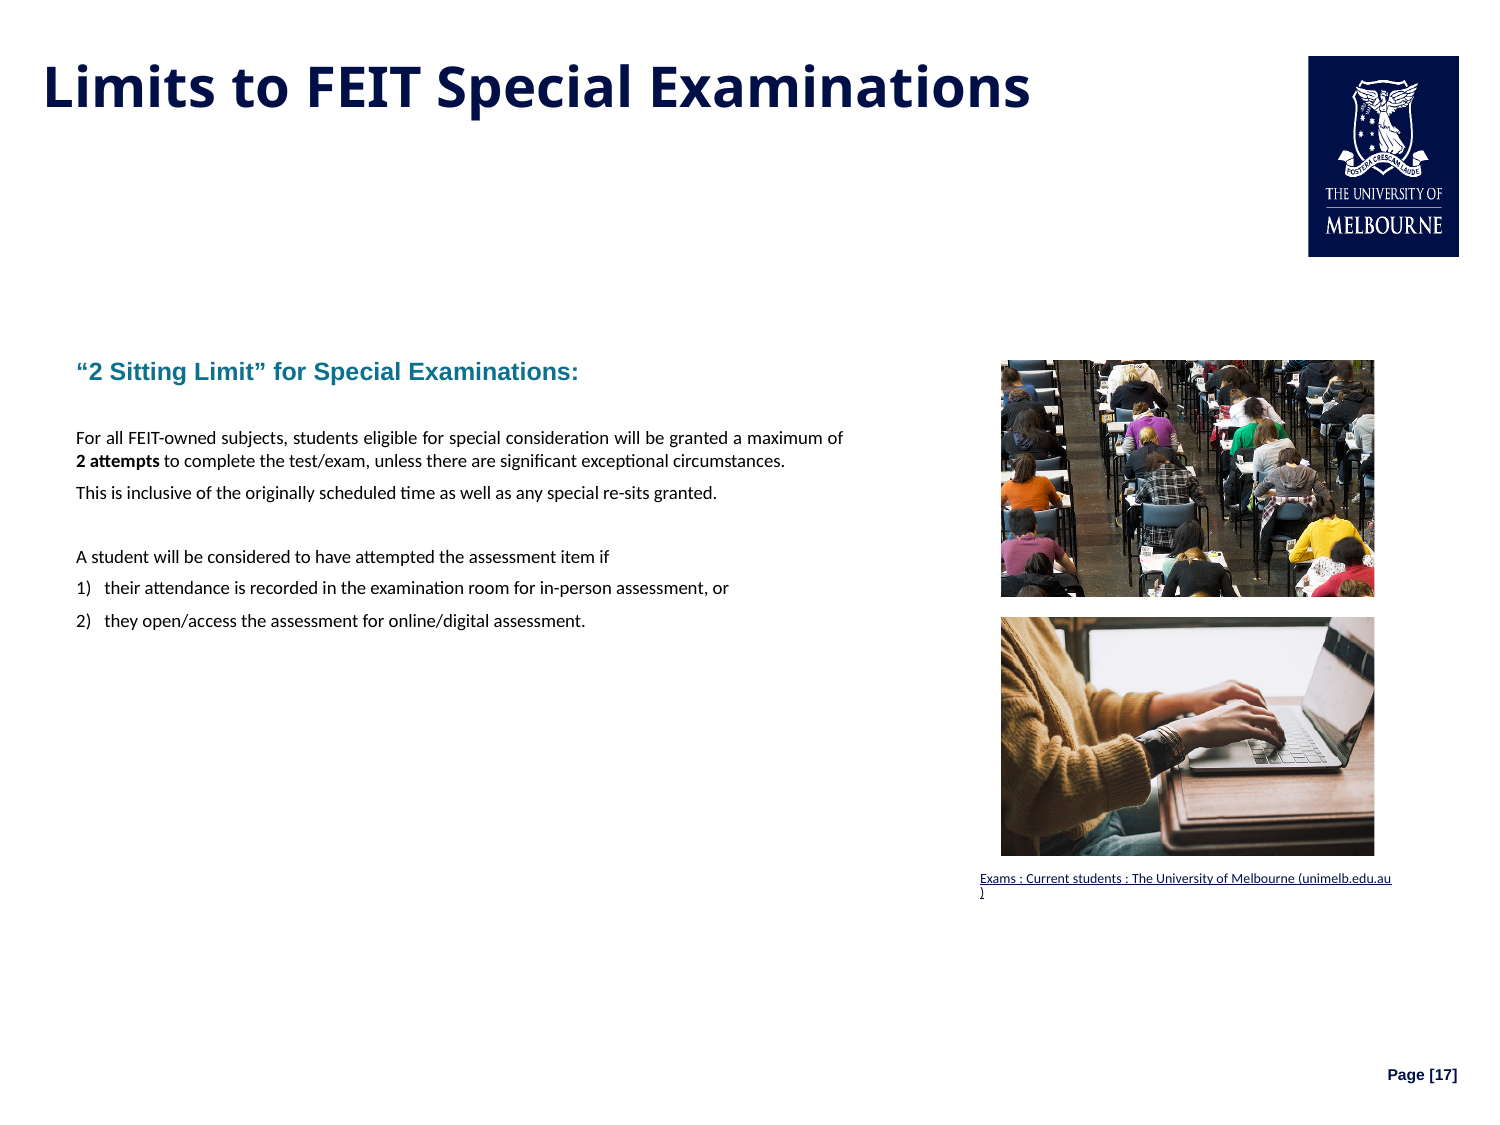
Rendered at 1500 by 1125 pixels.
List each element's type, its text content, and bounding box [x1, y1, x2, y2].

text_box Exams : Current students : The University of Melbourne (unimelb.edu.au) [965, 861, 1411, 894]
list “2 Sitting Limit” for Special Examinations: For all FEIT-owned subjects, students eligible for special consideration will be granted a maximum of 2 attempts to complete the test/exam, unless there are significant exceptional circumstances. This is inclusive of the originally scheduled time as well as any special re-sits granted. A student will be considered to have attempted the assessment item if their attendance is recorded in the examination room for in-person assessment, or they open/access the assessment for online/digital assessment. [76, 355, 844, 881]
picture [1308, 56, 1459, 257]
picture [1000, 358, 1375, 597]
picture [1000, 617, 1375, 856]
title Limits to FEIT Special Examinations [42, 56, 1236, 144]
slide_number Page [17] [1263, 1055, 1458, 1092]
